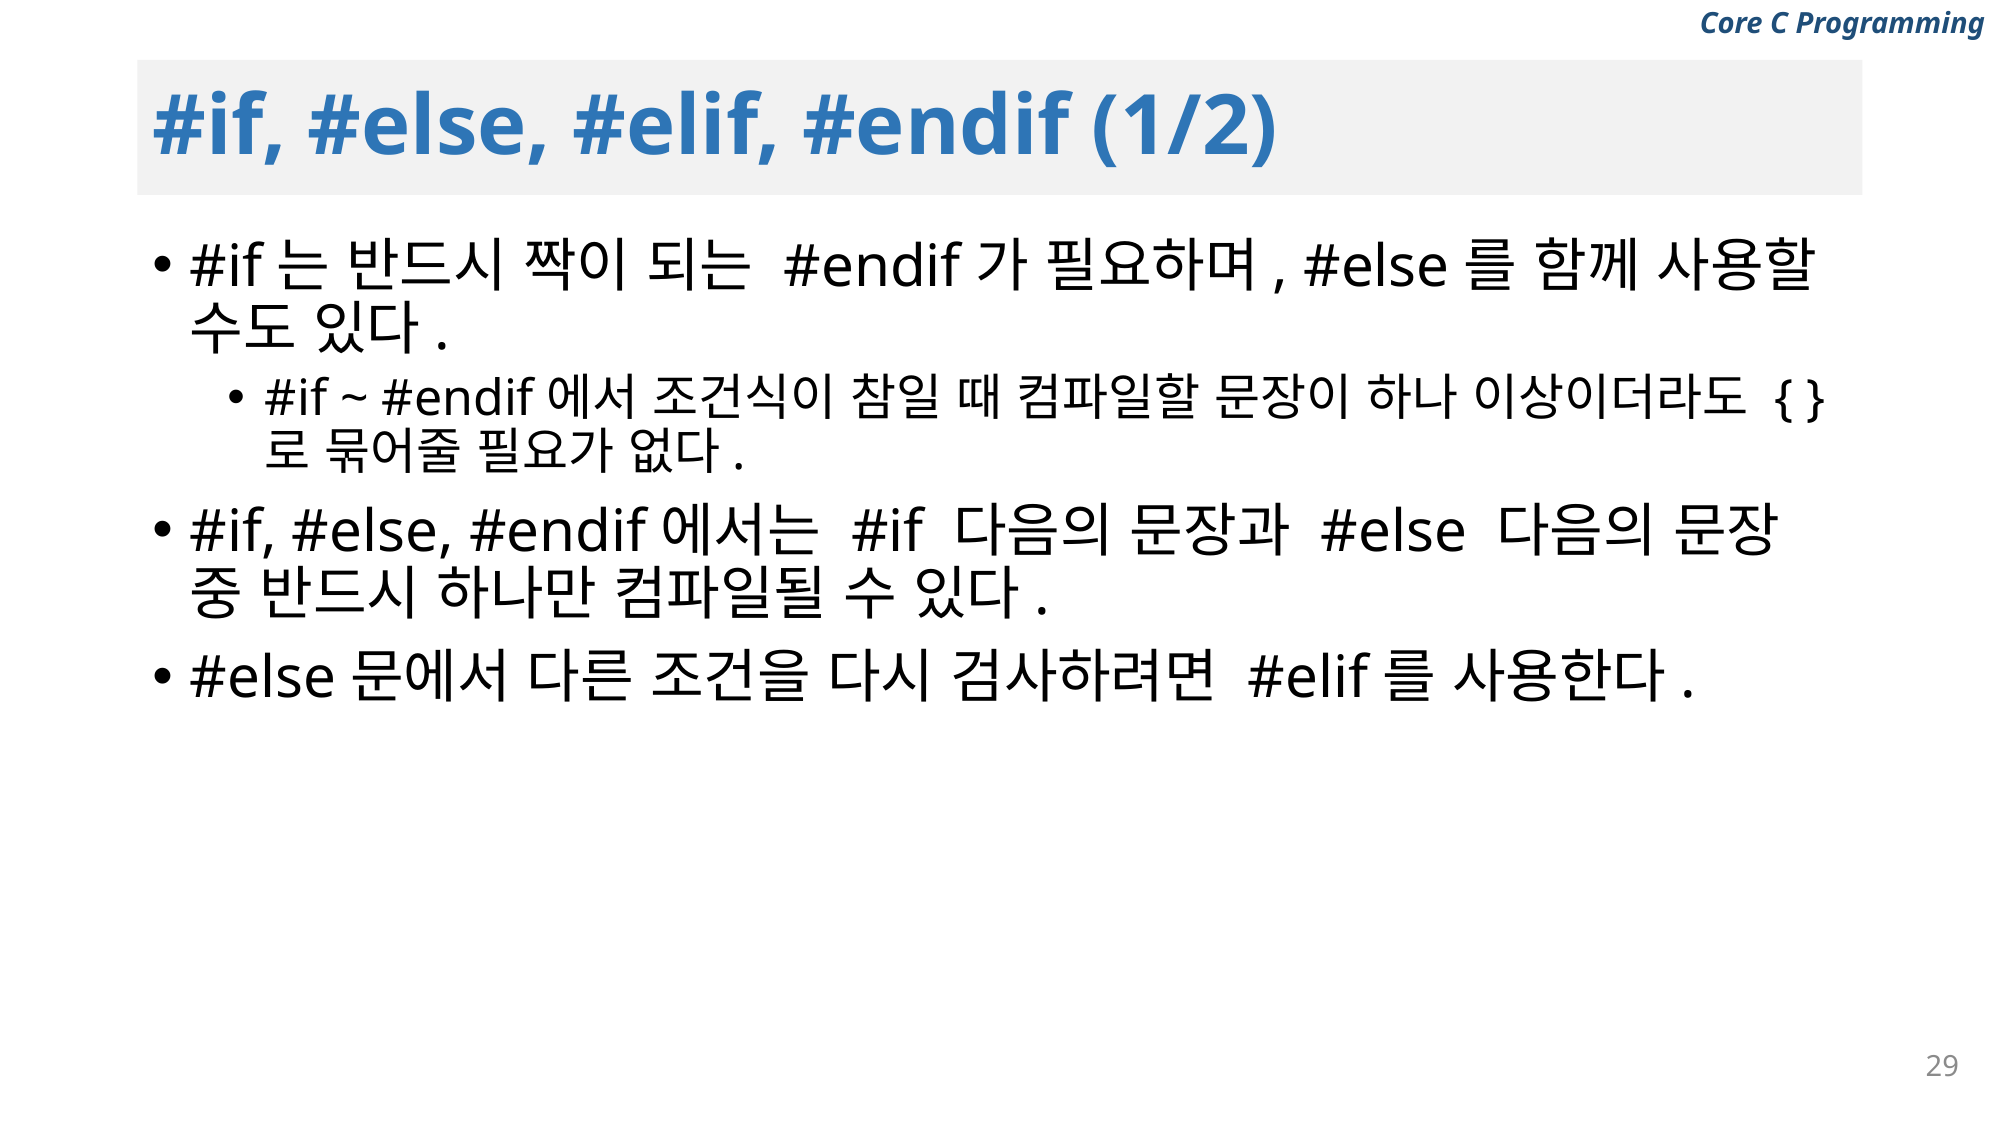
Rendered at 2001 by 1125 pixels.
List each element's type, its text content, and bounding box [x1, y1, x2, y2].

list #if는 반드시 짝이 되는 #endif가 필요하며, #else를 함께 사용할 수도 있다. #if ~ #endif에서 조건식이 참일 때 컴파일할 문장이 하나 이상이더라도 { }로 묶어줄 필요가 없다. #if, #else, #endif에서는 #if 다음의 문장과 #else 다음의 문장 중 반드시 하나만 컴파일될 수 있다. #else문에서 다른 조건을 다시 검사하려면 #elif를 사용한다. [137, 228, 1863, 1084]
title #if, #else, #elif, #endif (1/2) [137, 59, 1863, 195]
slide_number 29 [1850, 1028, 1975, 1107]
